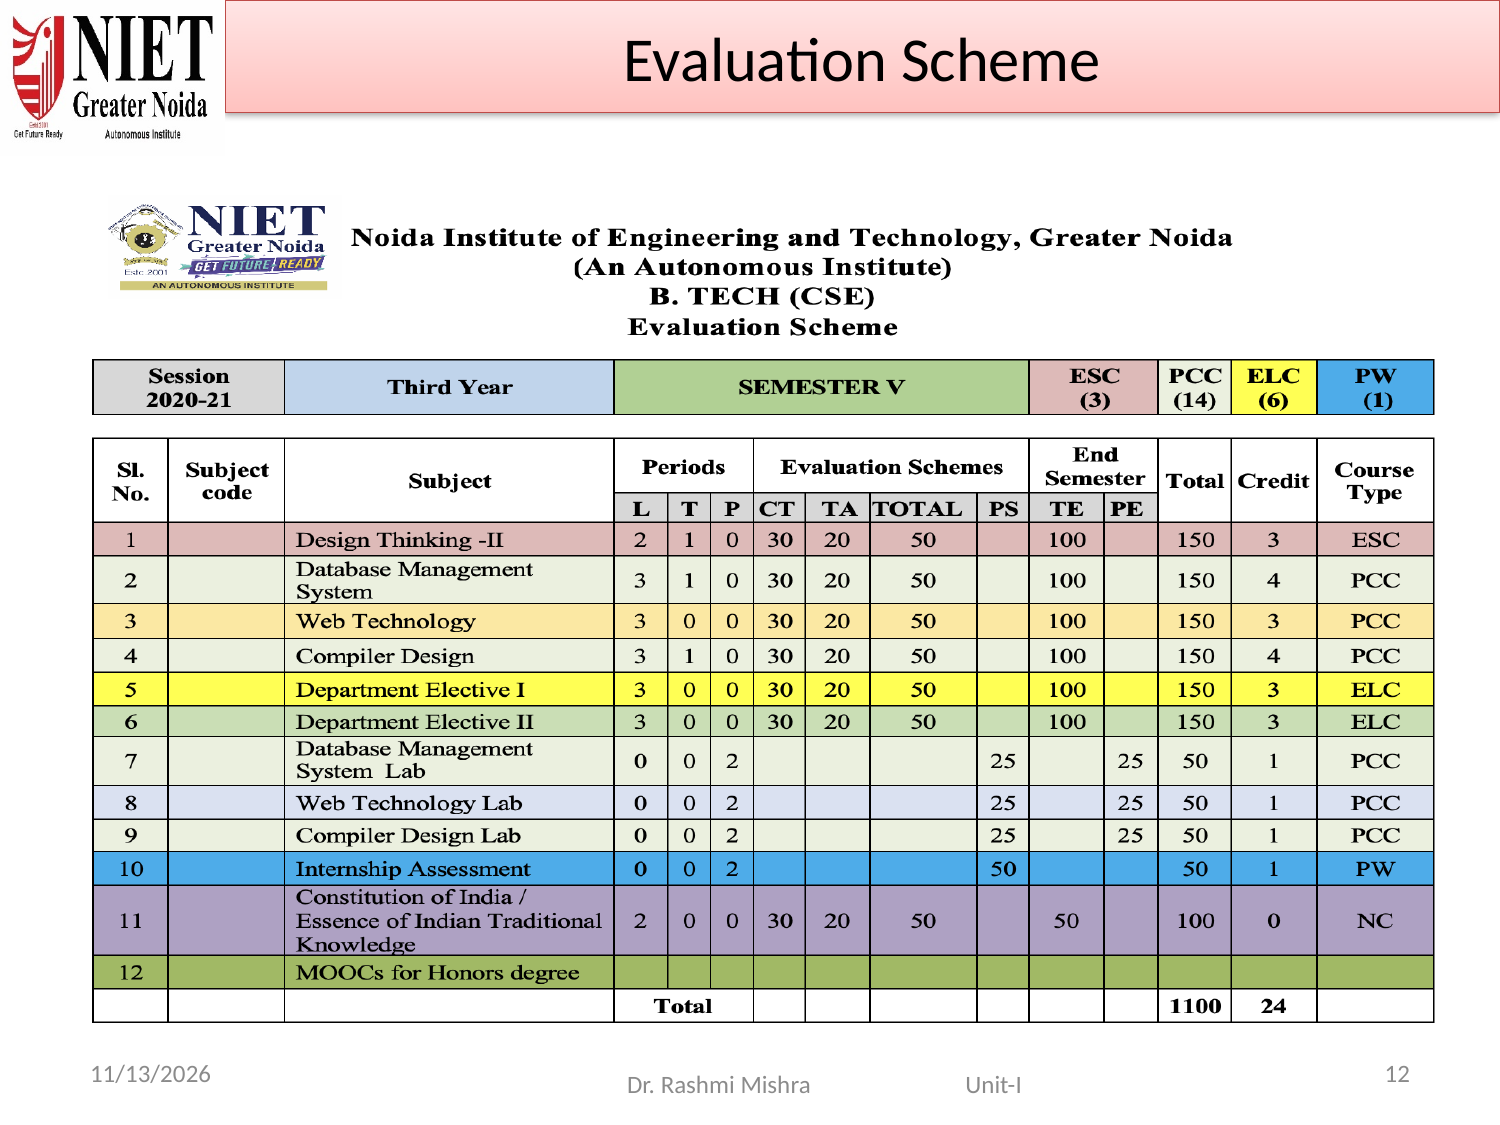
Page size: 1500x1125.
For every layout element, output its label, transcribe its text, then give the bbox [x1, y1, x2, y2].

text_box Evaluation Scheme [226, 0, 1500, 113]
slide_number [75, 1053, 412, 1103]
picture [54, 162, 1460, 1043]
slide_number 12 [1238, 1053, 1425, 1103]
footer Dr. Rashmi Mishra Unit-I [412, 1053, 1238, 1125]
picture [0, 0, 226, 156]
